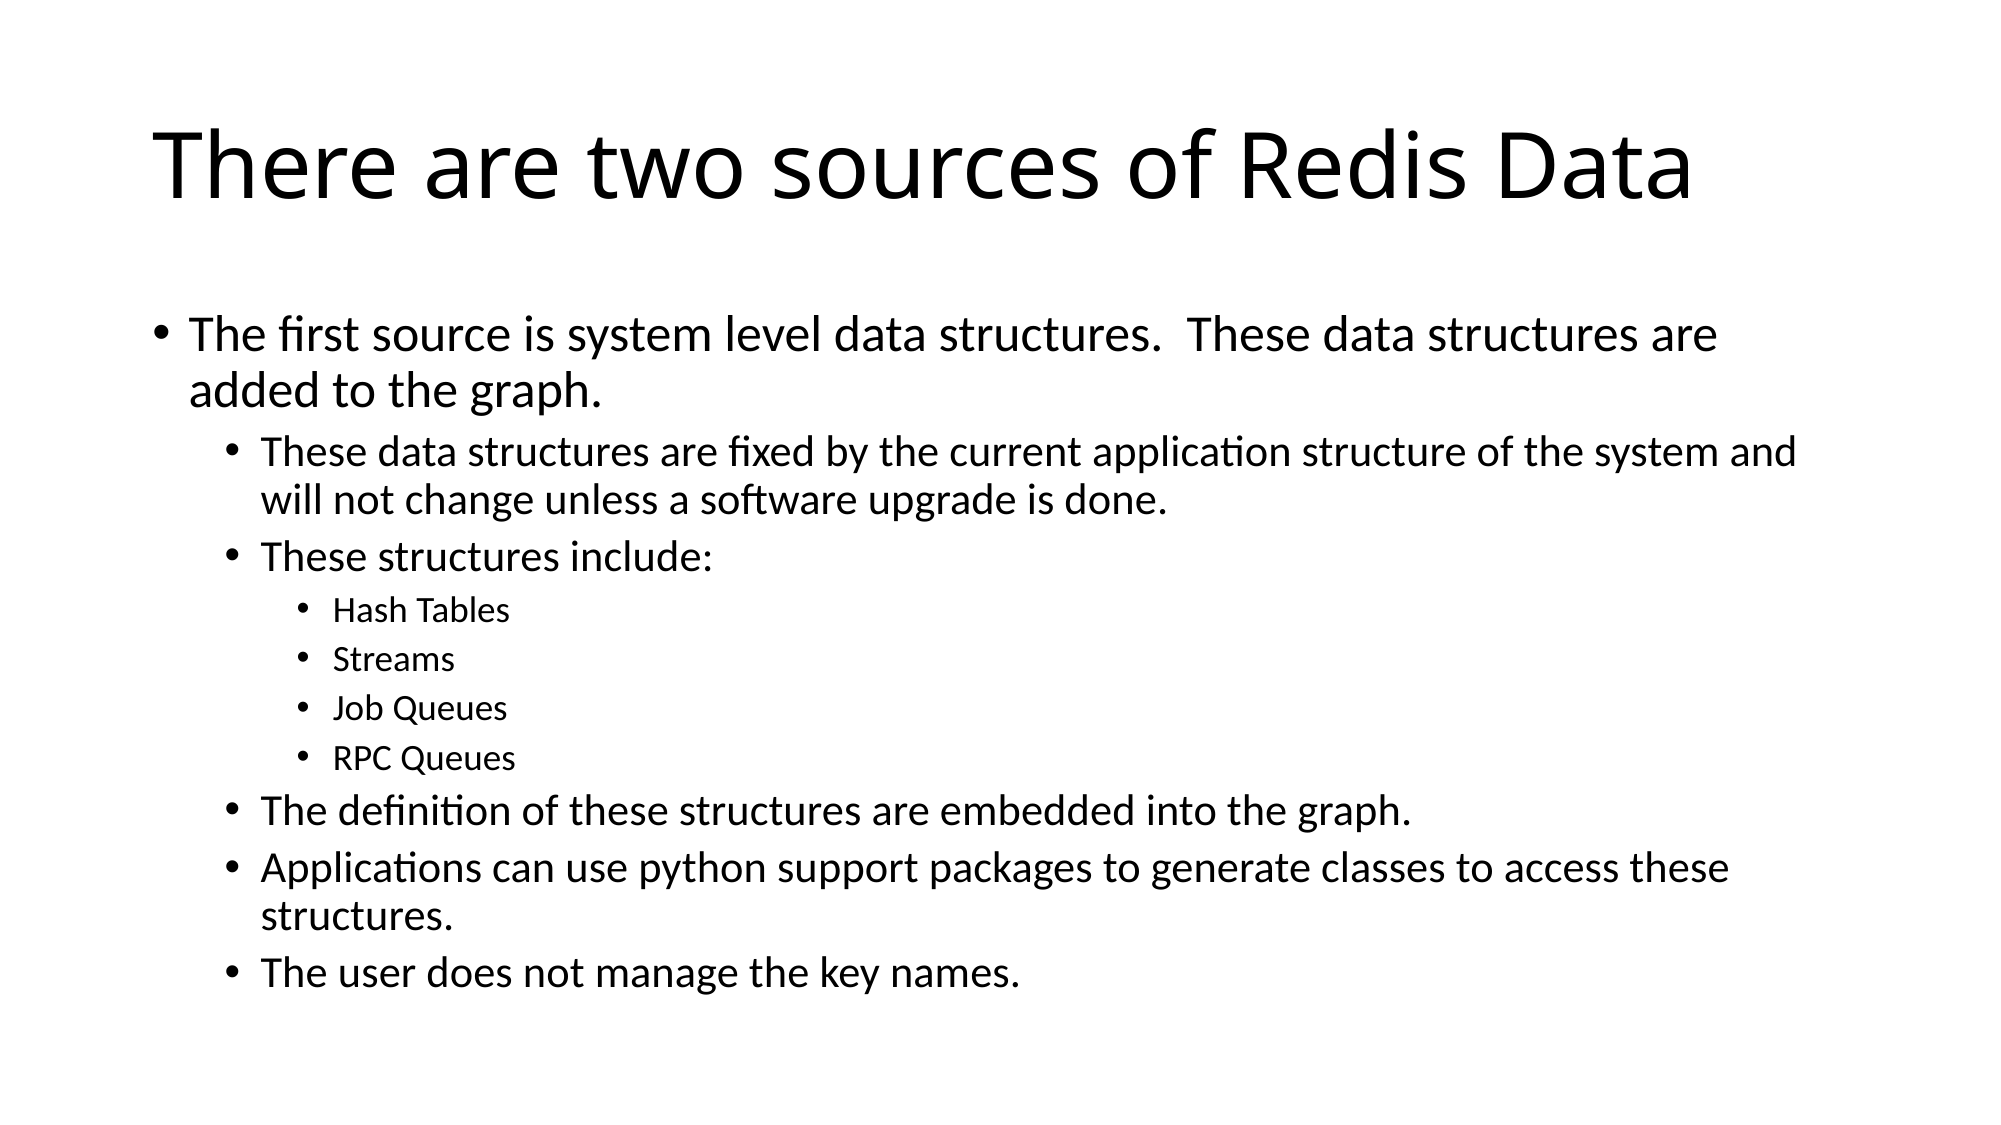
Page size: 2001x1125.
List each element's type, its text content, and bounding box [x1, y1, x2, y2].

list The first source is system level data structures. These data structures are added to the graph. These data structures are fixed by the current application structure of the system and will not change unless a software upgrade is done. These structures include: Hash Tables Streams Job Queues RPC Queues The definition of these structures are embedded into the graph. Applications can use python support packages to generate classes to access these structures. The user does not manage the key names. [137, 299, 1863, 1014]
title There are two sources of Redis Data [137, 59, 1863, 278]
